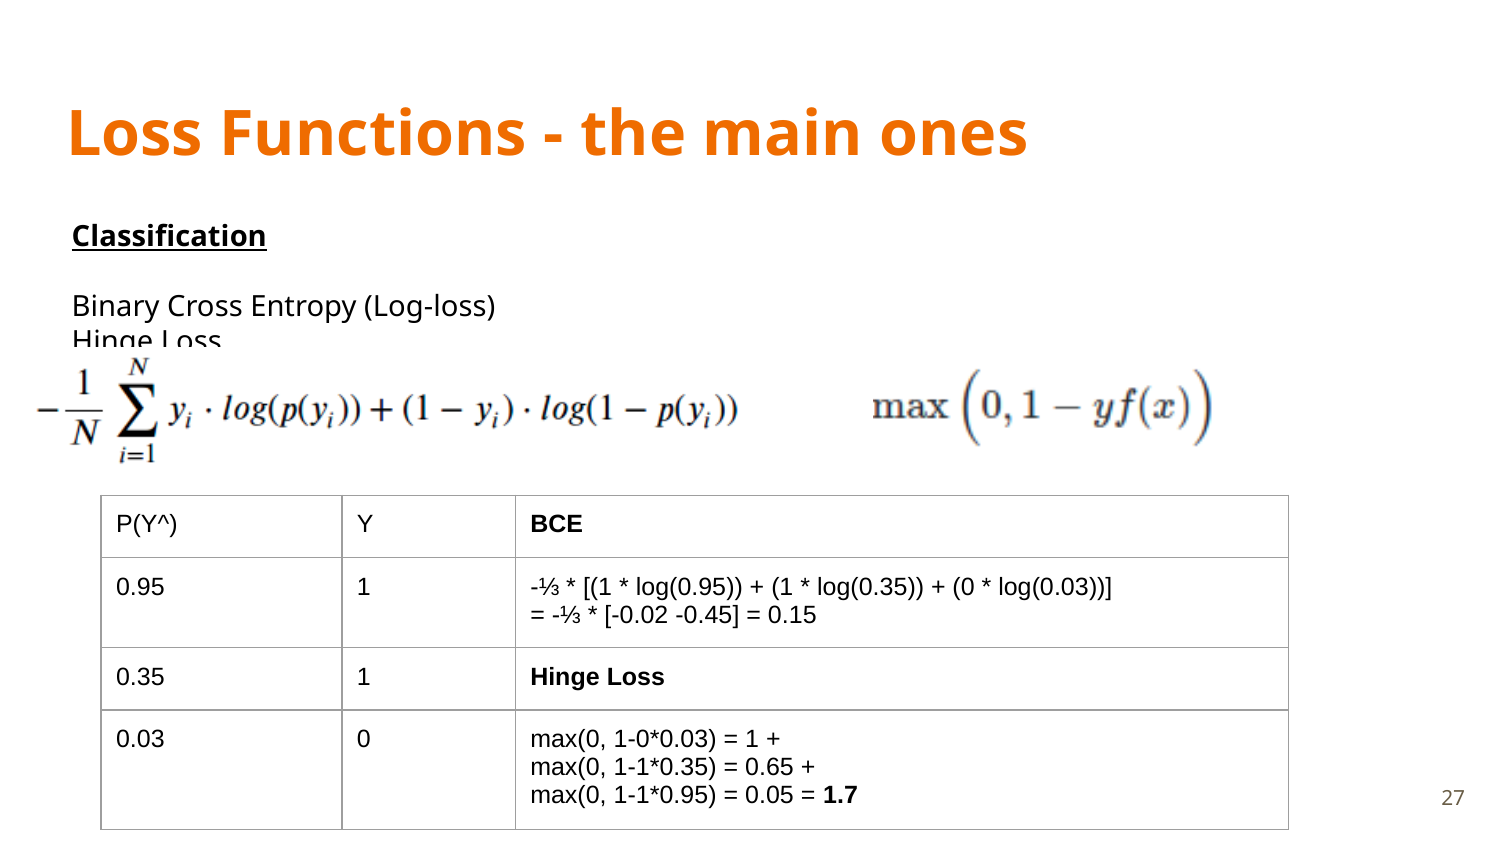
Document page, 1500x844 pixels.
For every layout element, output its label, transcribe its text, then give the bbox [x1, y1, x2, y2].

table_cell 0.35 [102, 648, 341, 709]
table_cell 1 [343, 648, 515, 709]
table_cell -⅓ * [(1 * log(0.95)) + (1 * log(0.35)) + (0 * log(0.03))] = -⅓ * [-0.02 -0.45] = 0.15 [516, 558, 1288, 647]
table_header P(Y^) [102, 496, 341, 557]
table_cell Hinge Loss [516, 648, 1288, 709]
picture [872, 340, 1230, 465]
table_cell 0.03 [102, 711, 341, 829]
picture [31, 347, 761, 472]
table_cell 0 [343, 711, 515, 829]
table_cell max(0, 1-0*0.03) = 1 + max(0, 1-1*0.35) = 0.65 + max(0, 1-1*0.95) = 0.05 = 1.7 [516, 711, 1288, 829]
title Loss Functions - the main ones [51, 72, 1449, 189]
table_cell 1 [343, 558, 515, 647]
table_header Y [343, 496, 515, 557]
text_box Classification Binary Cross Entropy (Log-loss) Hinge Loss [56, 202, 1336, 443]
table_cell 0.95 [102, 558, 341, 647]
slide_number 27 [1389, 764, 1480, 830]
table_header BCE [516, 496, 1288, 557]
